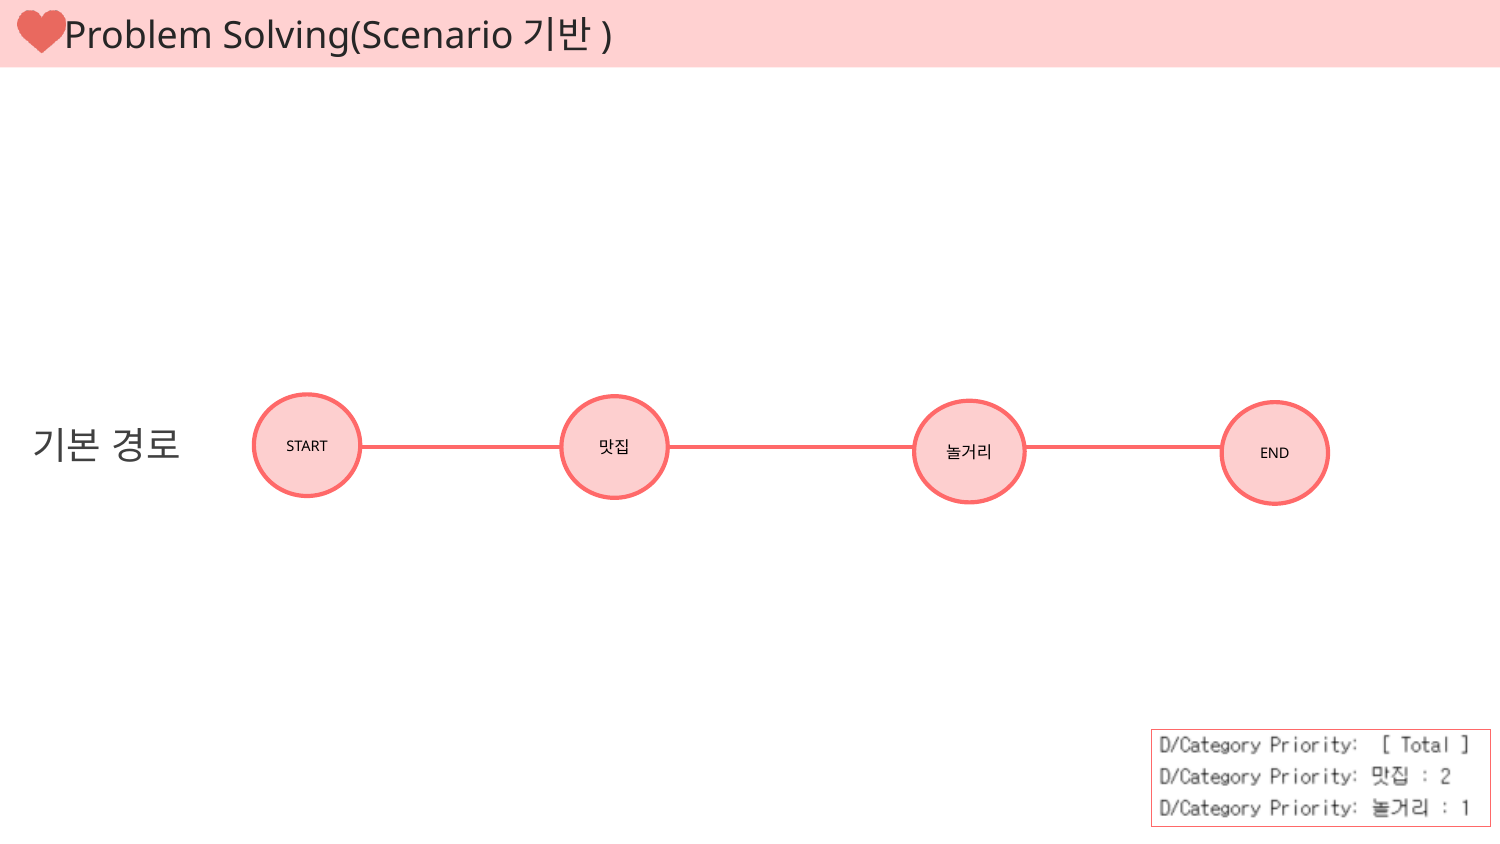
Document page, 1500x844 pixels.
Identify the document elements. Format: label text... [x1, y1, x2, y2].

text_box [253, 394, 1329, 504]
picture [1151, 729, 1491, 827]
text_box 기본 경로 [17, 414, 248, 475]
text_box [17, 3, 616, 65]
text_box [0, 0, 1500, 70]
